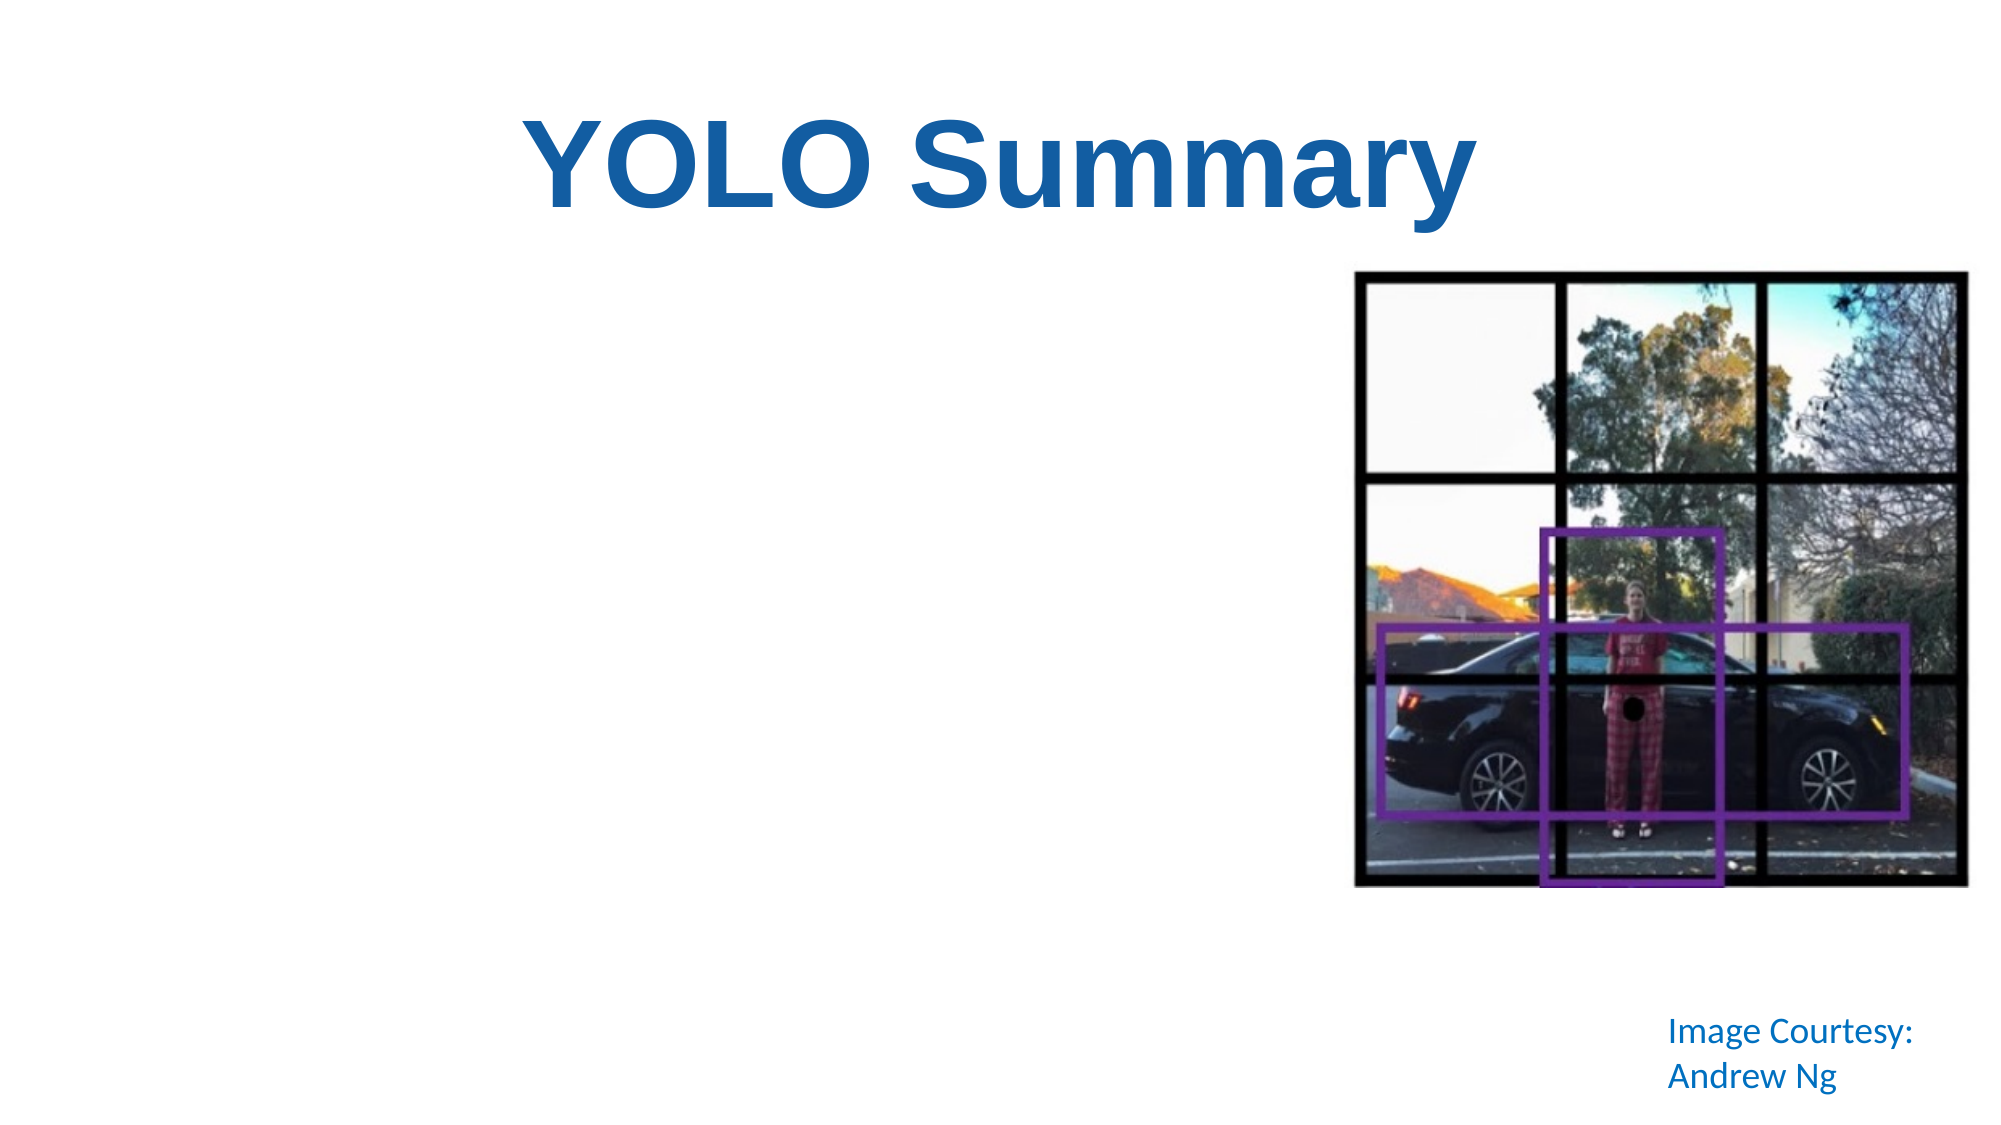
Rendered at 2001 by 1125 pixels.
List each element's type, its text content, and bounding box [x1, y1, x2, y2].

title YOLO Summary [137, 102, 1863, 231]
picture [1319, 261, 1988, 888]
text_box Image Courtesy: Andrew Ng [1653, 998, 2000, 1104]
